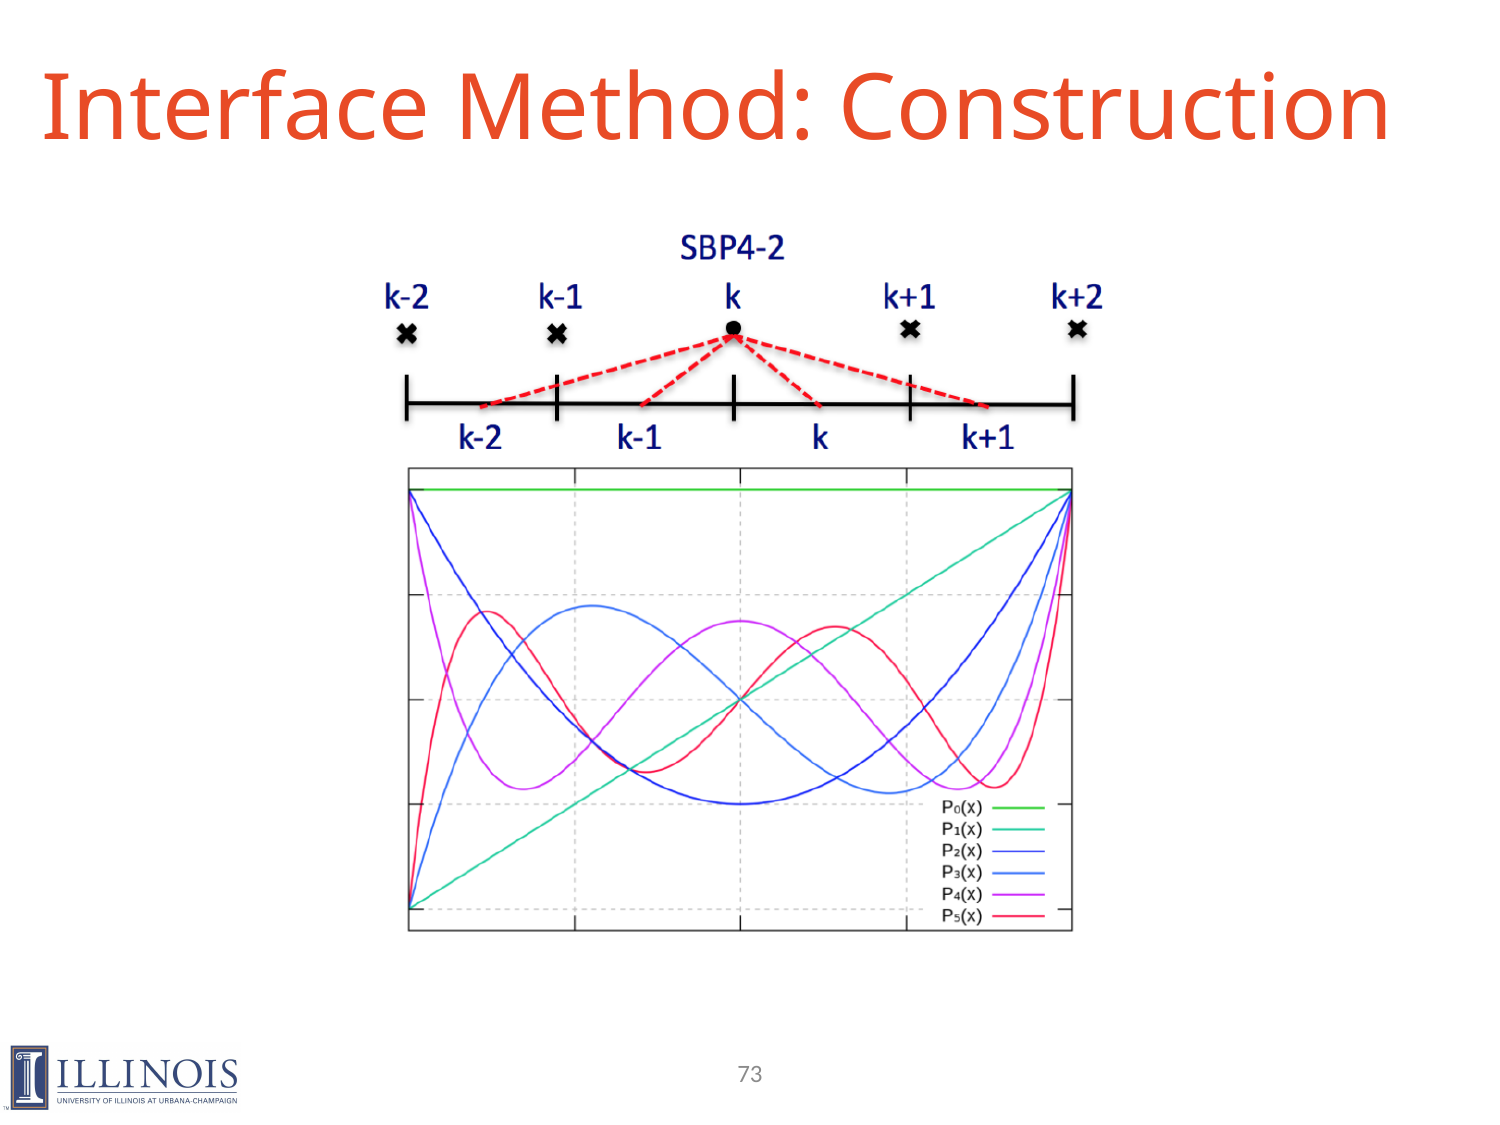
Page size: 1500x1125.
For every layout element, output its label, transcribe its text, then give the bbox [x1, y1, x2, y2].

text_box [62, 182, 1438, 1016]
title Interface Method: Construction [26, 36, 1438, 183]
picture [0, 1042, 241, 1113]
slide_number 73 [718, 1042, 782, 1103]
picture [380, 209, 1120, 952]
